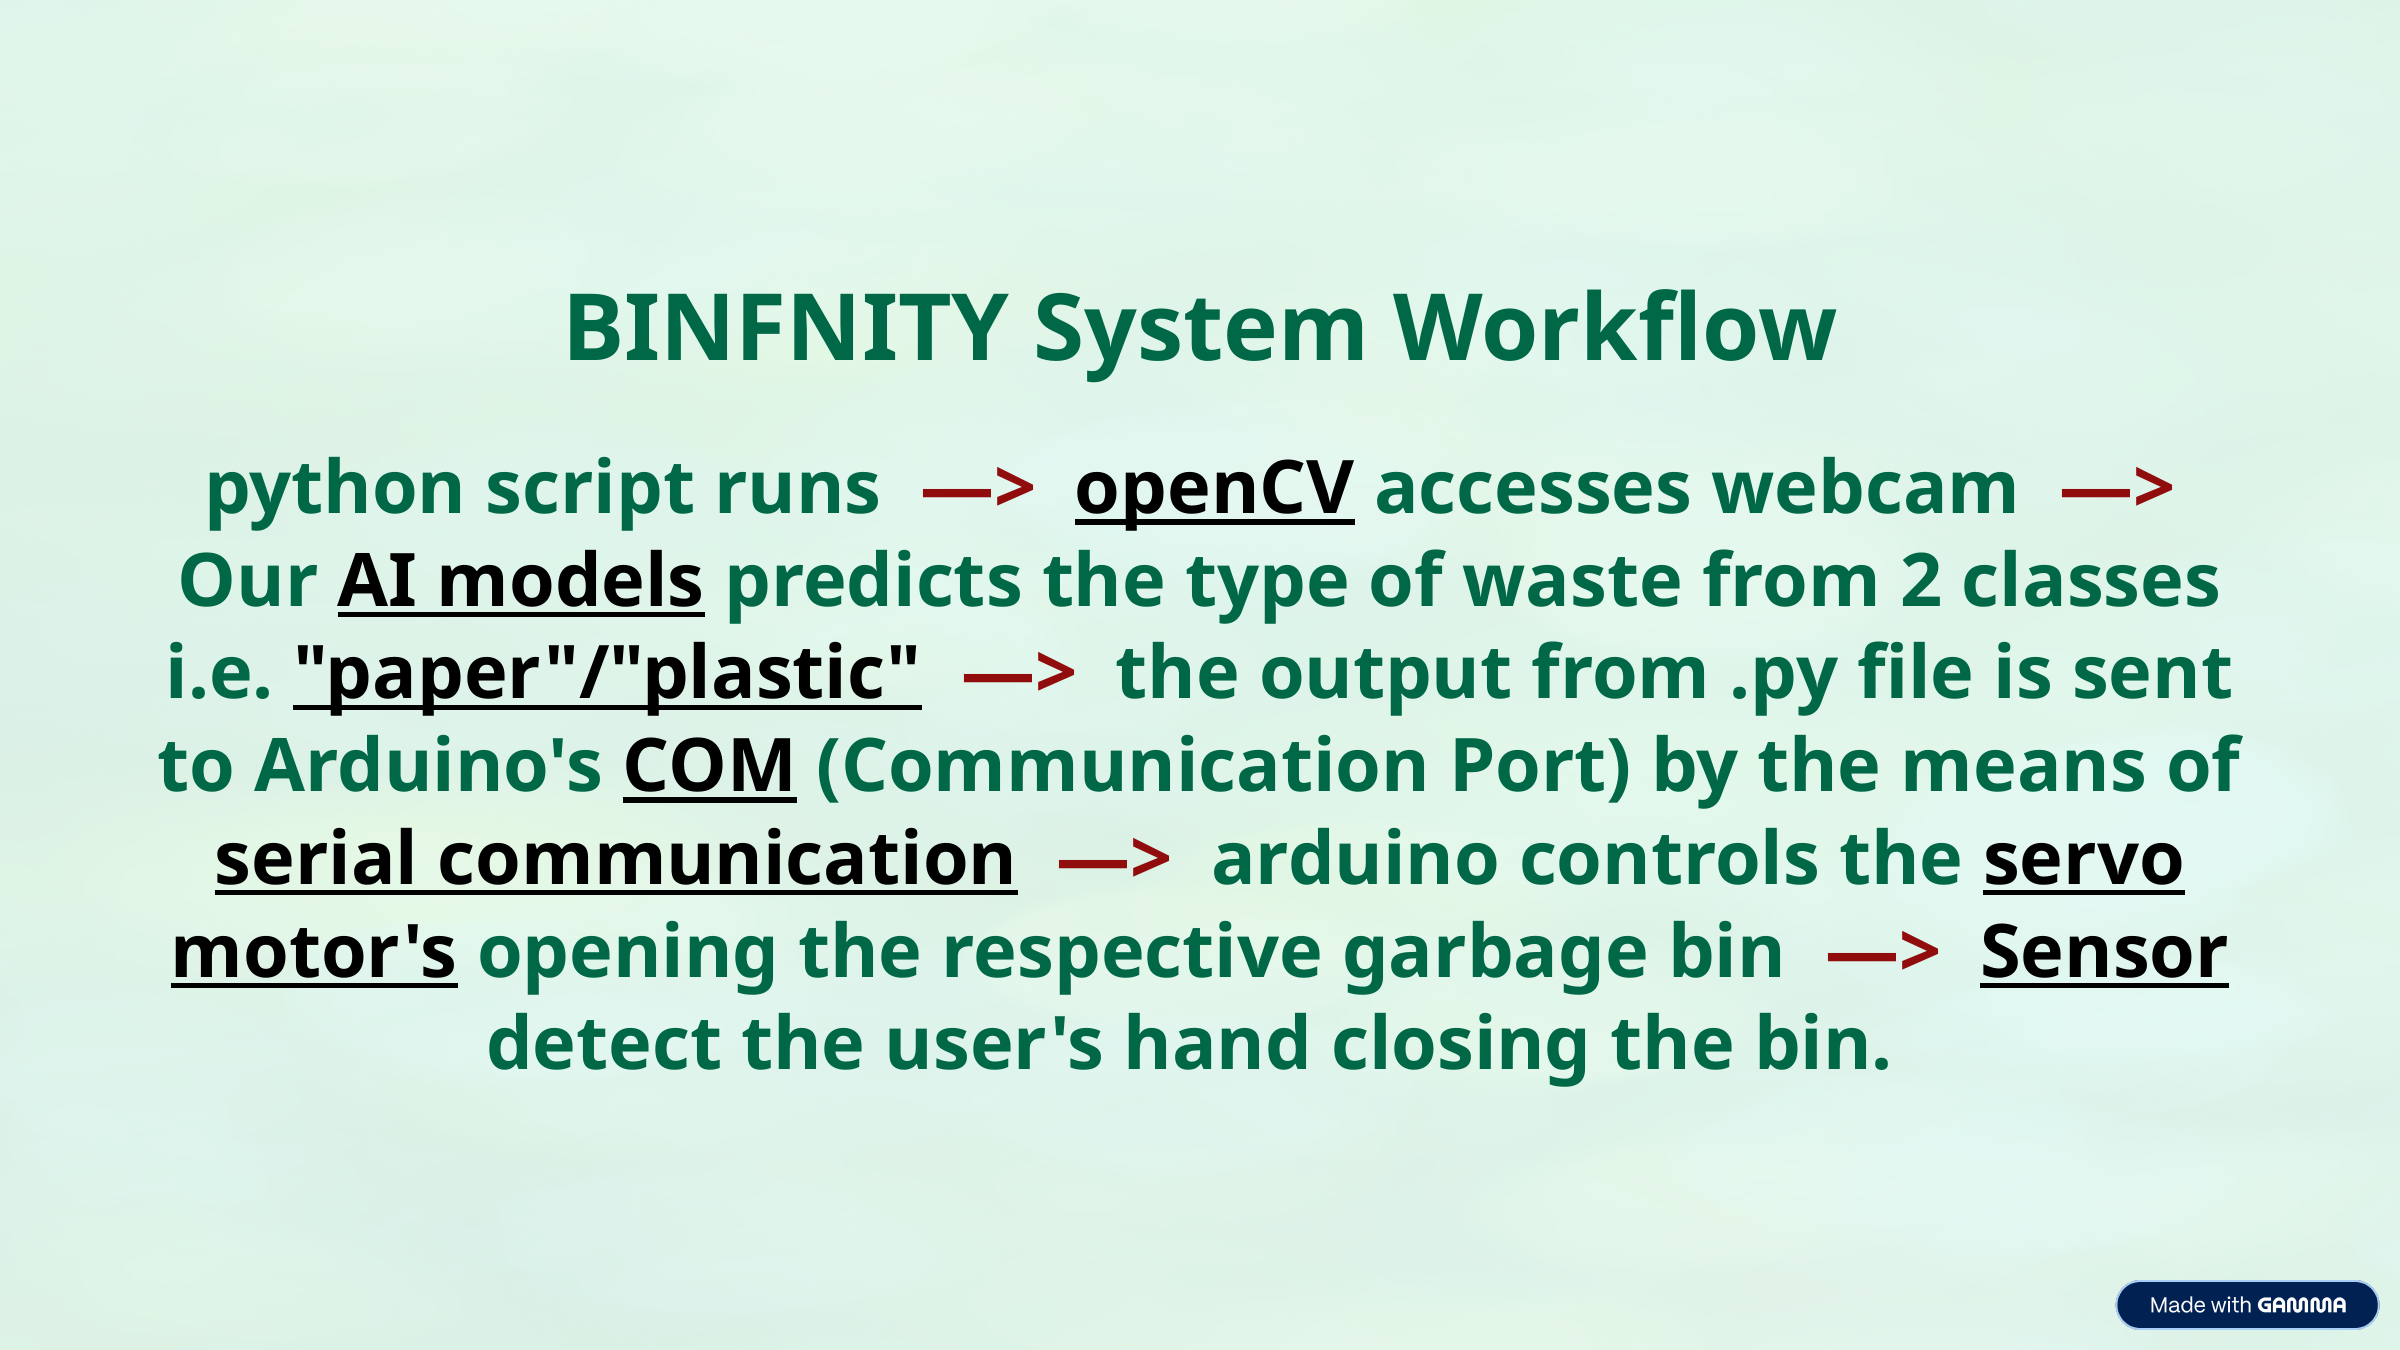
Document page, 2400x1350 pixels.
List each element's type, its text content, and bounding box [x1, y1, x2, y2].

text_box BINFNITY System Workflow [535, 263, 1865, 380]
picture [2106, 1271, 2389, 1339]
text_box python script runs —> openCV accesses webcam —> Our AI models predicts the type of waste from 2 classes i.e. "paper"/"plastic" —> the output from .py file is sent to Arduino's COM (Communication Port) by the means of serial communication —> arduino controls the servo motor's opening the respective garbage bin —> Sensor detect the user's hand closing the bin. [130, 435, 2270, 1087]
